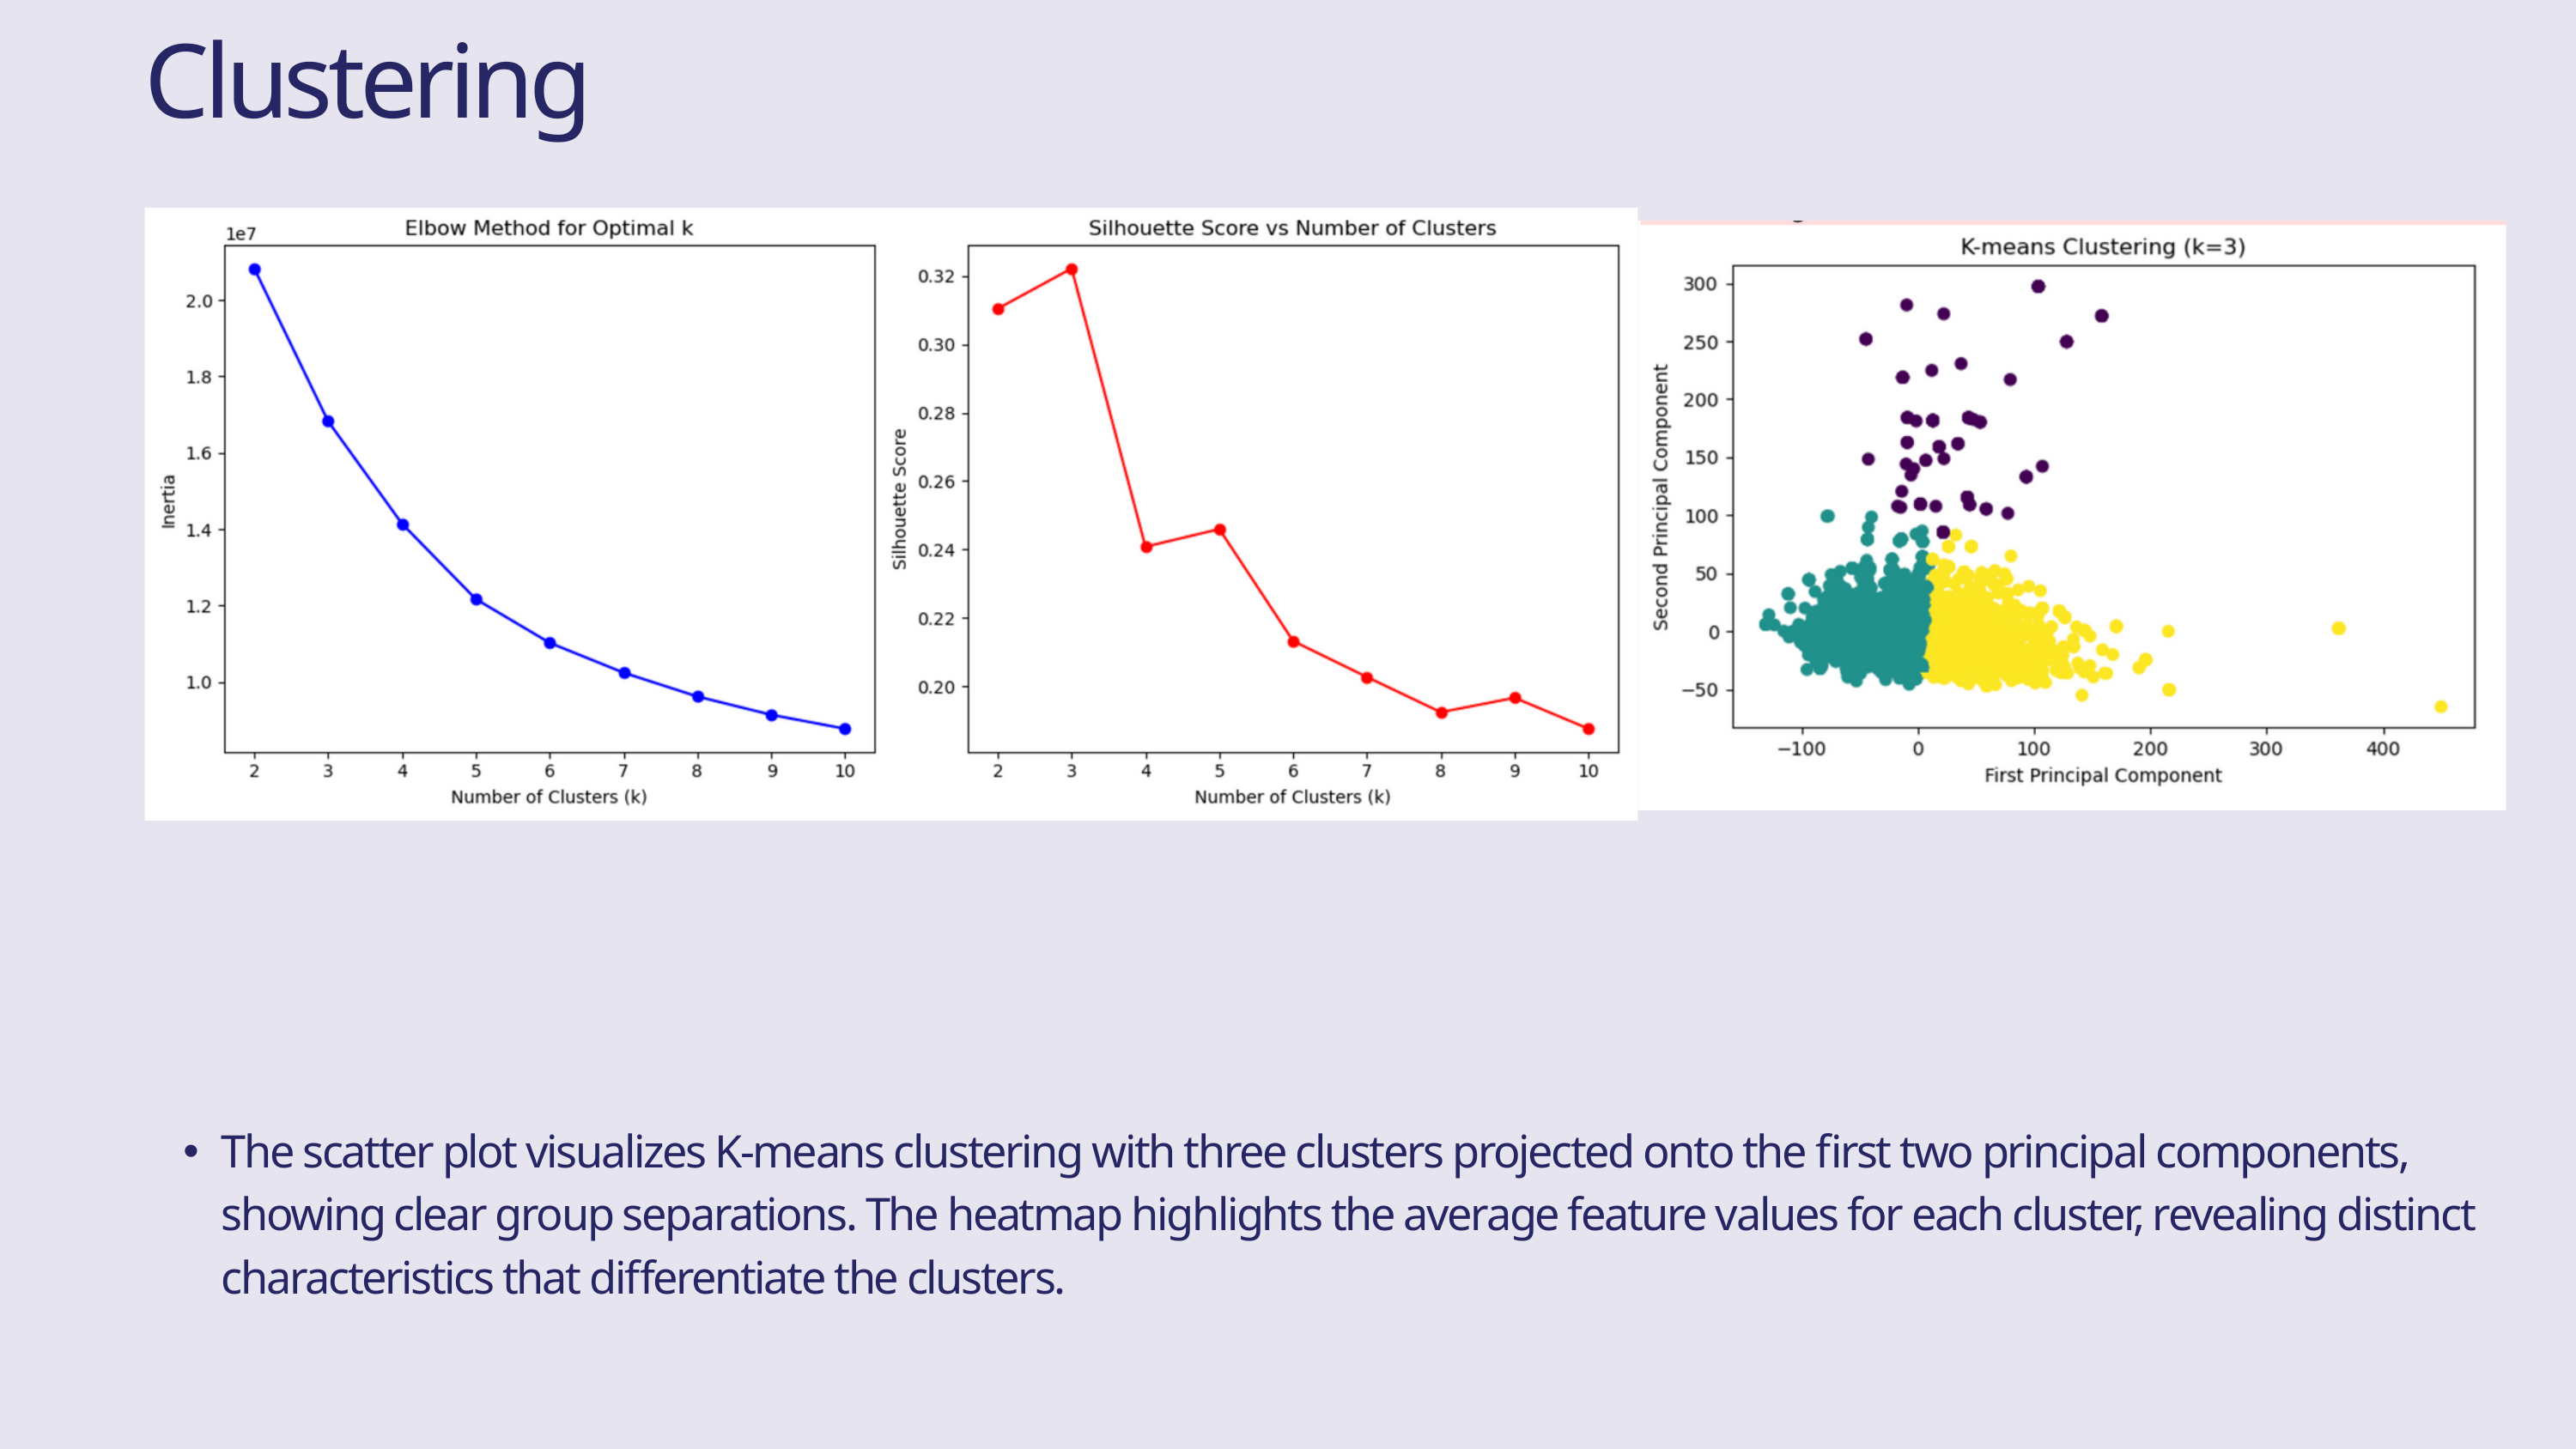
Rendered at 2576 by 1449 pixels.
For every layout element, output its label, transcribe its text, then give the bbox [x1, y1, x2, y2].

text_box [144, 208, 1638, 821]
text_box [1637, 221, 2506, 810]
text_box Clustering [144, 39, 2432, 138]
text_box The scatter plot visualizes K-means clustering with three clusters projected onto the first two principal components, showing clear group separations. The heatmap highlights the average feature values for each cluster, revealing distinct characteristics that differentiate the clusters. [144, 1113, 2506, 1303]
